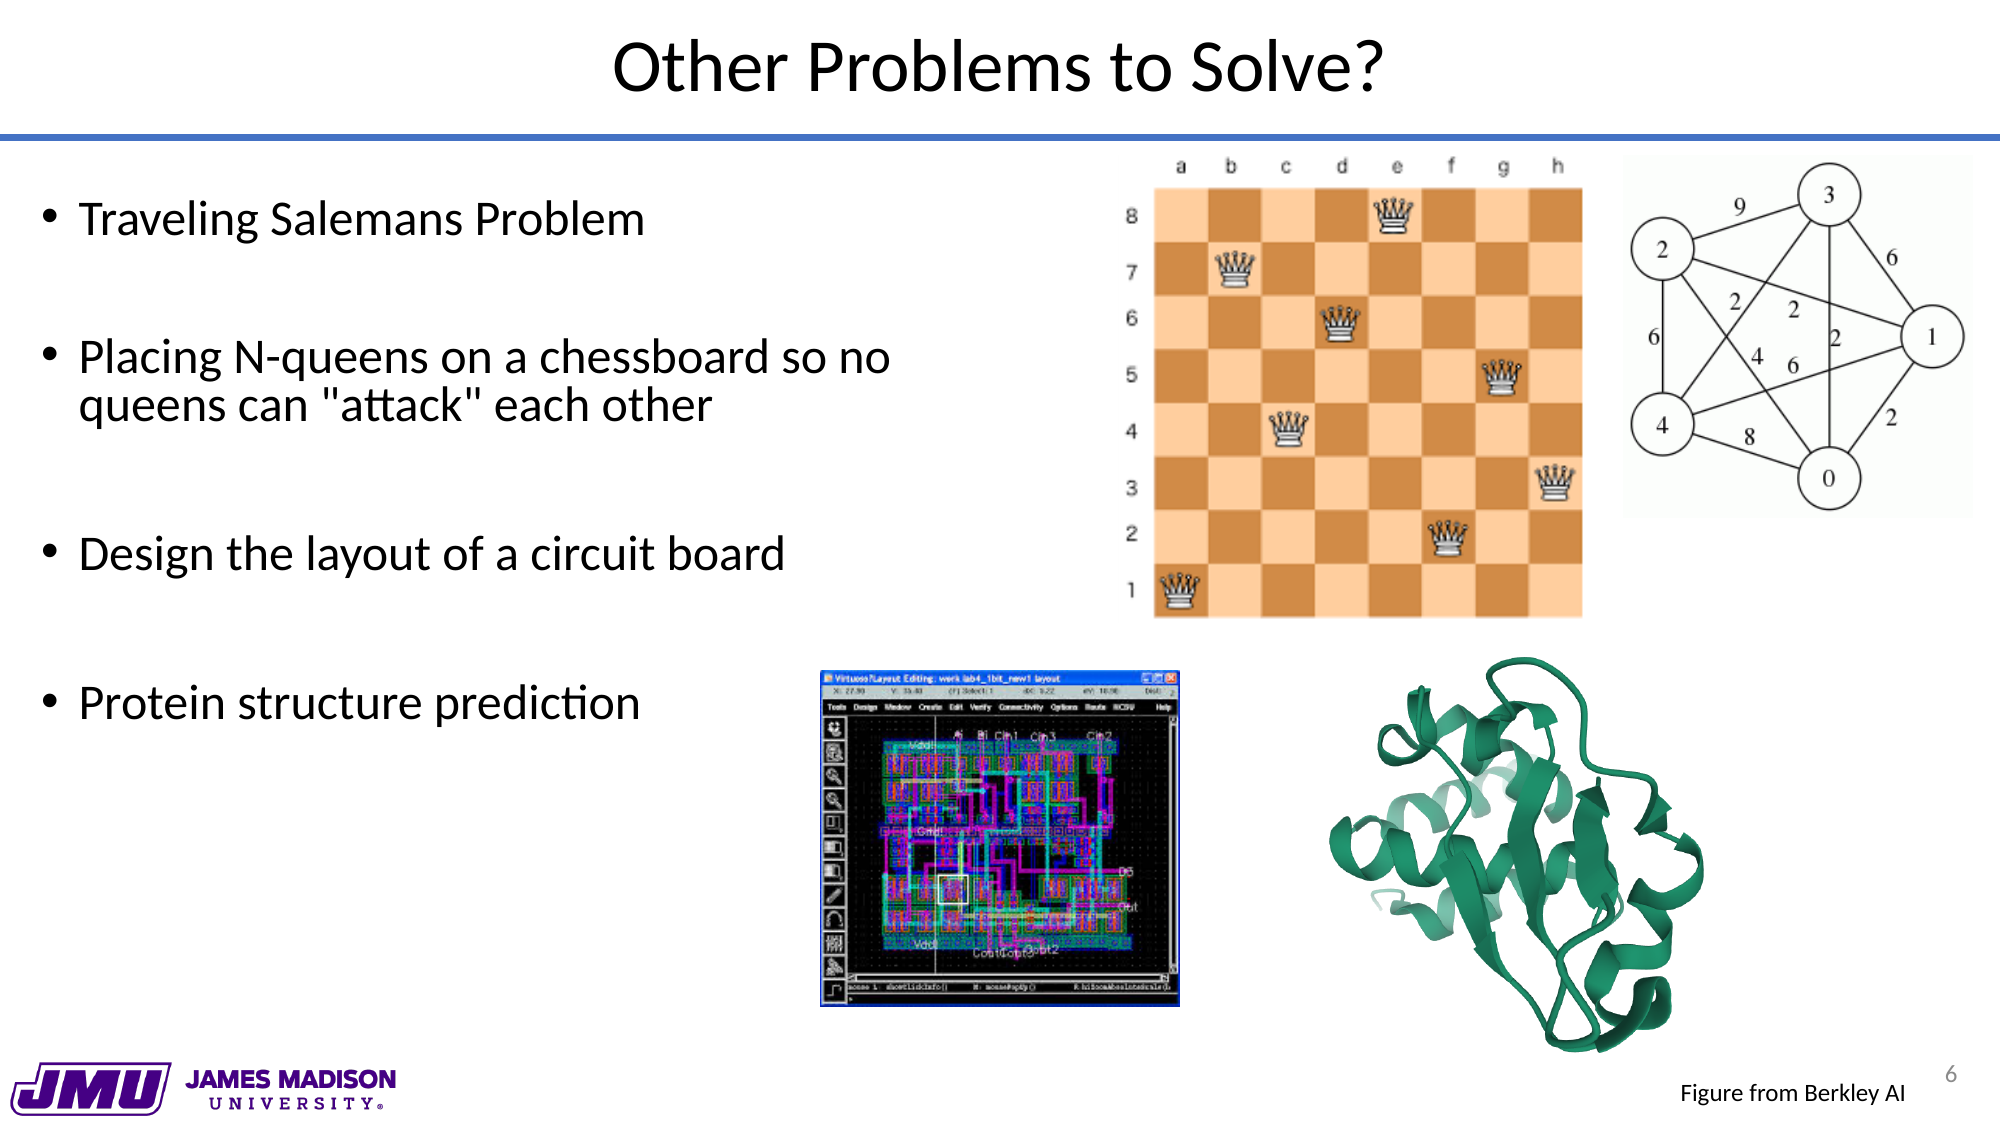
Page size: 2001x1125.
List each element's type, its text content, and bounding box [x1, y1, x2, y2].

title Other Problems to Solve? [0, 0, 2000, 134]
picture [1623, 155, 1973, 518]
picture [0, 1042, 410, 1125]
text_box Figure from Berkley AI [1623, 1072, 1922, 1114]
slide_number 6 [1870, 1042, 1973, 1103]
picture [1117, 155, 1587, 623]
list Traveling Salemans Problem Placing N-queens on a chessboard so no queens can "attack" each other Design the layout of a circuit board Protein structure prediction [26, 190, 920, 991]
picture [1315, 642, 1719, 1058]
picture [820, 670, 1180, 1007]
